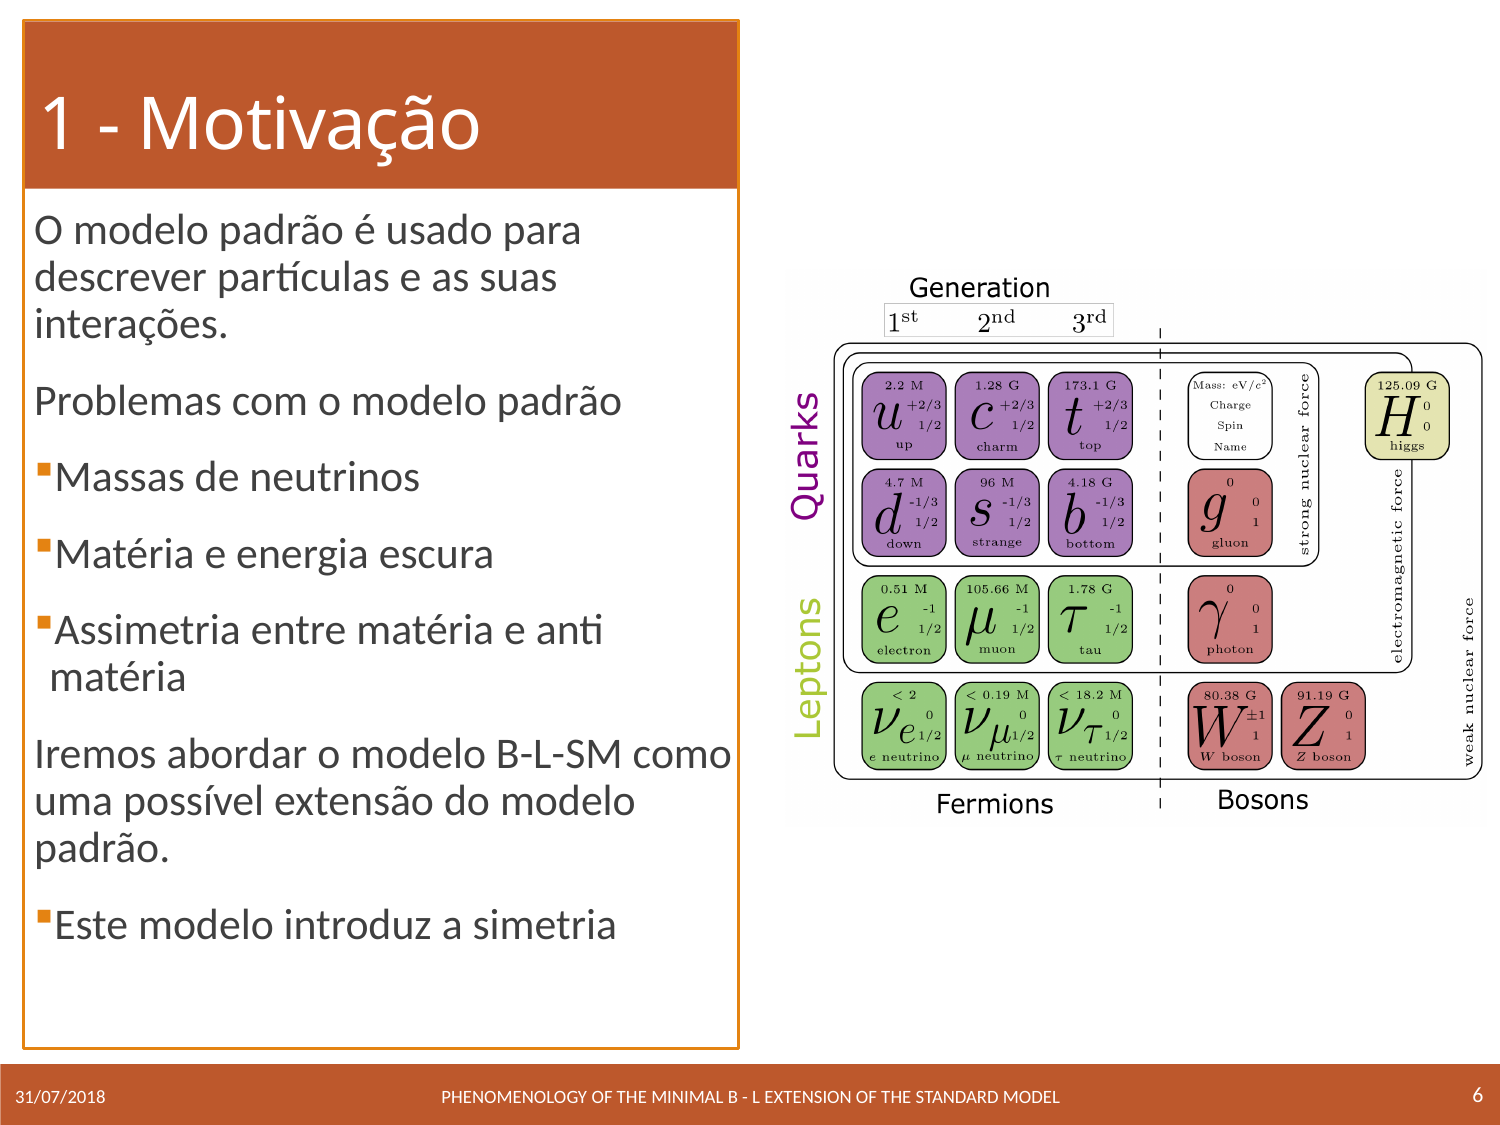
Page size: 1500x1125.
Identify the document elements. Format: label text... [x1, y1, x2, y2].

title 1 - Motivação [23, 55, 745, 173]
picture [784, 268, 1487, 827]
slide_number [0, 1066, 279, 1125]
slide_number 6 [1297, 1064, 1499, 1124]
footer Phenomenology of the minimal B - L extension of the Standard Model [279, 1066, 1222, 1125]
